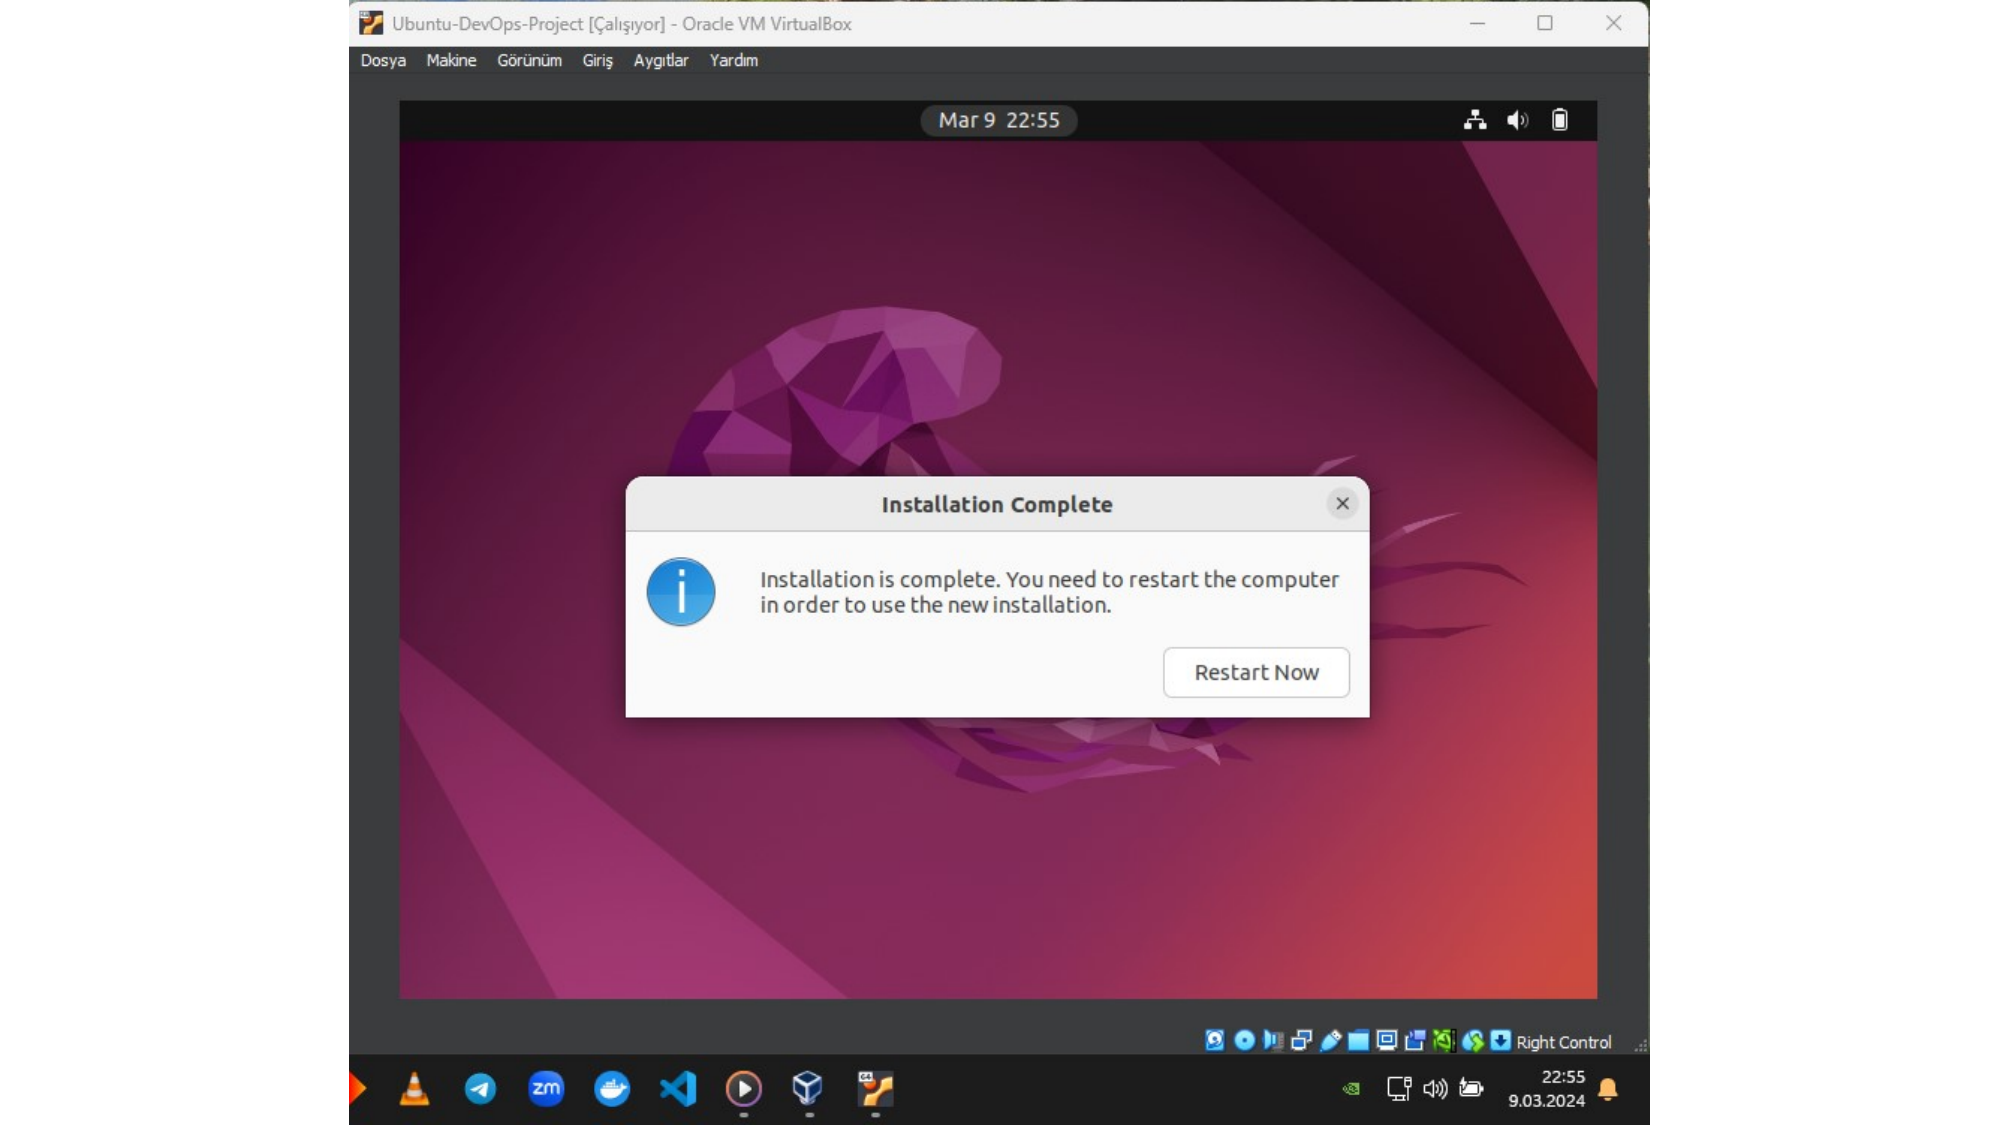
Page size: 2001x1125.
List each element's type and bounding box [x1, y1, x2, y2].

picture [349, 0, 1650, 1125]
